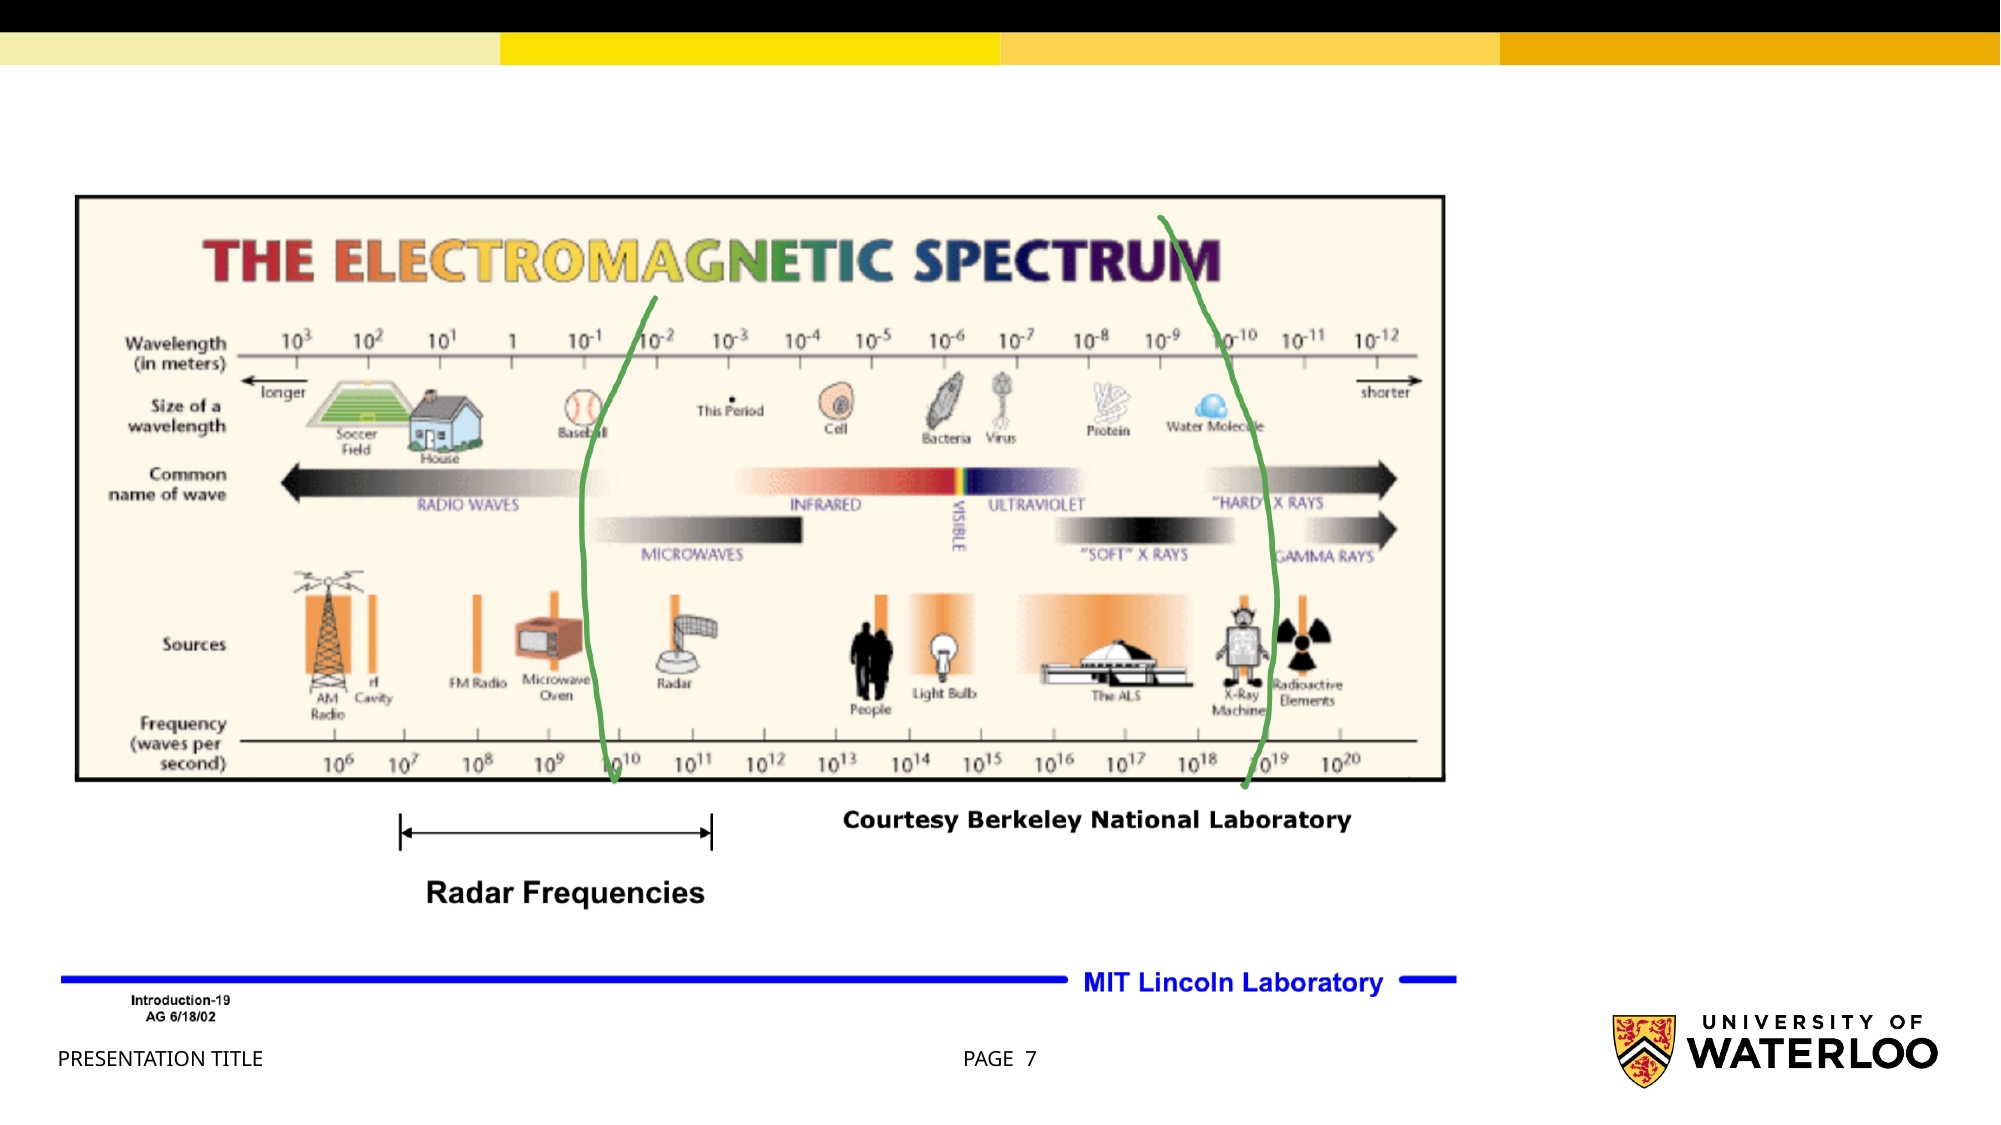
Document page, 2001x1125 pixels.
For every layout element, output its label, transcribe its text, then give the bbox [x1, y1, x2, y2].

slide_number PAGE [916, 1043, 1084, 1081]
title [42, 71, 1941, 219]
footer PRESENTATION TITLE [42, 1043, 900, 1081]
picture [1549, 962, 2000, 1125]
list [42, 121, 1487, 1043]
